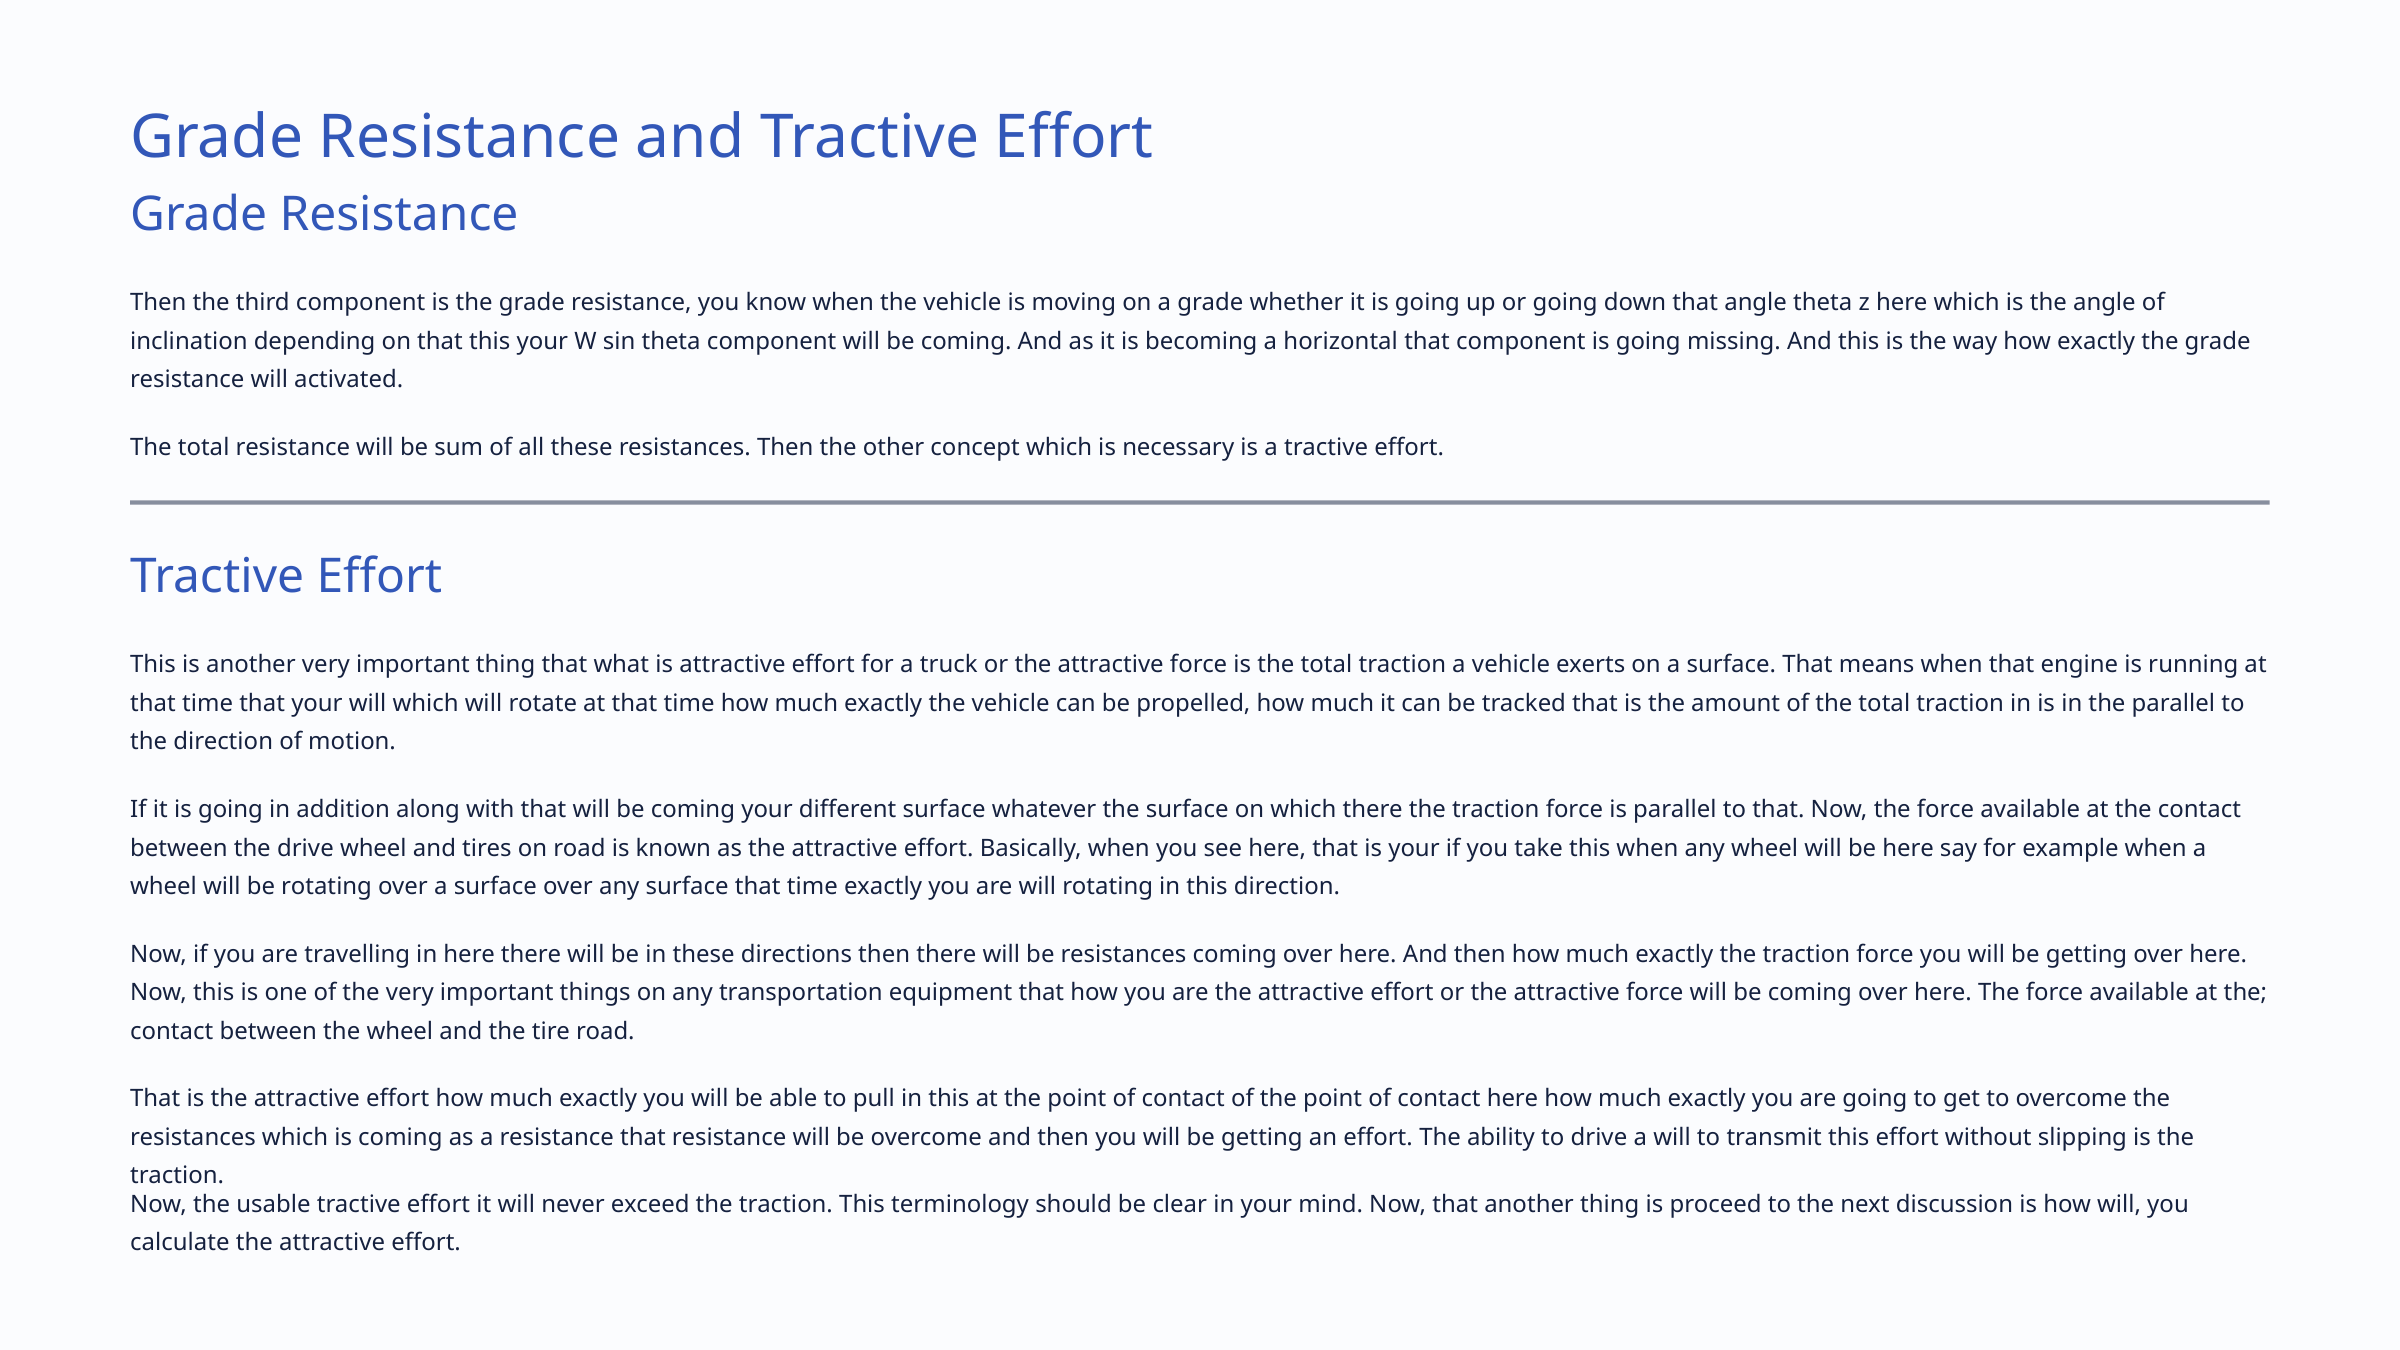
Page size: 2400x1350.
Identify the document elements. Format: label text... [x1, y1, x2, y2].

text_box Now, if you are travelling in here there will be in these directions then there will be resistances coming over here. And then how much exactly the traction force you will be getting over here. Now, this is one of the very important things on any transportation equipment that how you are the attractive effort or the attractive force will be coming over here. The force available at the; contact between the wheel and the tire road. [130, 928, 2270, 1046]
text_box Grade Resistance [130, 179, 619, 241]
text_box This is another very important thing that what is attractive effort for a truck or the attractive force is the total traction a vehicle exerts on a surface. That means when that engine is running at that time that your will which will rotate at that time how much exactly the vehicle can be propelled, how much it can be tracked that is the amount of the total traction in is in the parallel to the direction of motion. [130, 638, 2270, 757]
text_box Then the third component is the grade resistance, you know when the vehicle is moving on a grade whether it is going up or going down that angle theta z here which is the angle of inclination depending on that this your W sin theta component will be coming. And as it is becoming a horizontal that component is going missing. And this is the way how exactly the grade resistance will activated. [130, 277, 2270, 395]
text_box Now, the usable tractive effort it will never exceed the traction. This terminology should be clear in your mind. Now, that another thing is proceed to the next discussion is how will, you calculate the attractive effort. [130, 1178, 2270, 1257]
text_box The total resistance will be sum of all these resistances. Then the other concept which is necessary is a tractive effort. [130, 421, 2270, 461]
text_box If it is going in addition along with that will be coming your different surface whatever the surface on which there the traction force is parallel to that. Now, the force available at the contact between the drive wheel and tires on road is known as the attractive effort. Basically, when you see here, that is your if you take this when any wheel will be here say for example when a wheel will be rotating over a surface over any surface that time exactly you are will rotating in this direction. [130, 783, 2270, 901]
text_box Grade Resistance and Tractive Effort [130, 93, 1182, 170]
text_box Tractive Effort [130, 541, 619, 603]
text_box [130, 500, 2270, 505]
text_box That is the attractive effort how much exactly you will be able to pull in this at the point of contact of the point of contact here how much exactly you are going to get to overcome the resistances which is coming as a resistance that resistance will be overcome and then you will be getting an effort. The ability to drive a will to transmit this effort without slipping is the traction. [130, 1072, 2270, 1152]
